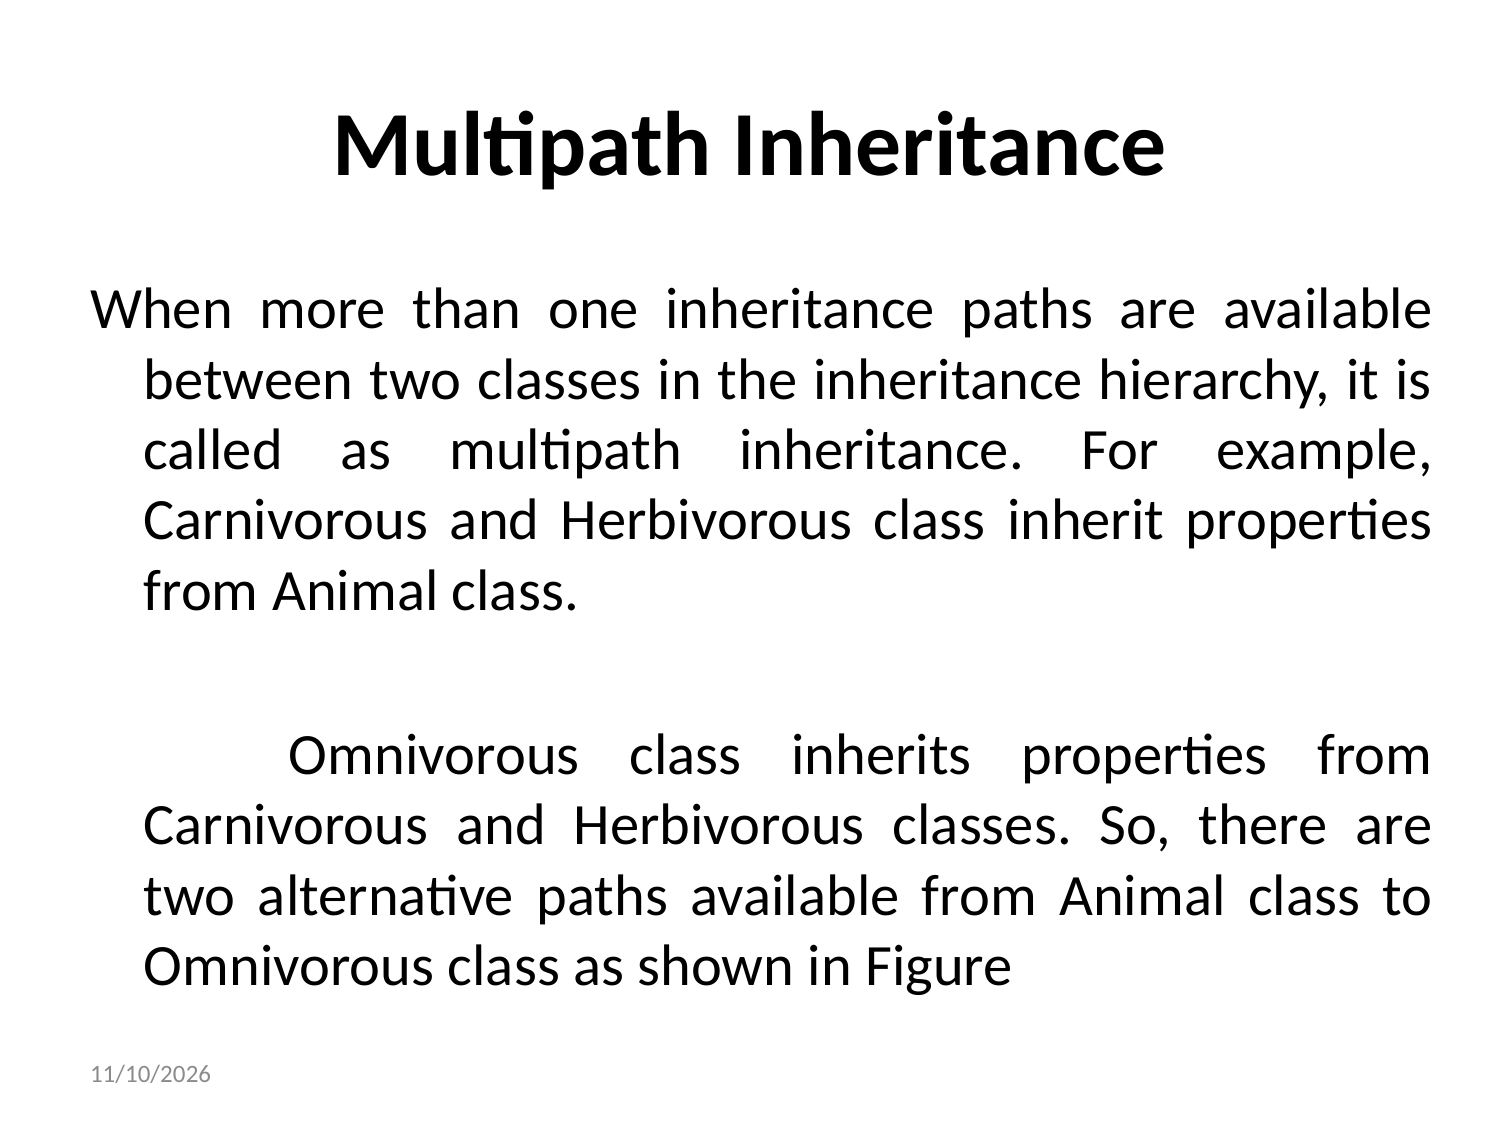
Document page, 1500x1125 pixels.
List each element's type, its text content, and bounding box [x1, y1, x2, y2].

title Multipath Inheritance [75, 45, 1425, 233]
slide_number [75, 1042, 425, 1103]
list When more than one inheritance paths are available between two classes in the inheritance hierarchy, it is called as multipath inheritance. For example, Carnivorous and Herbivorous class inherit properties from Animal class. Omnivorous class inherits properties from Carnivorous and Herbivorous classes. So, there are two alternative paths available from Animal class to Omnivorous class as shown in Figure [75, 262, 1450, 1005]
